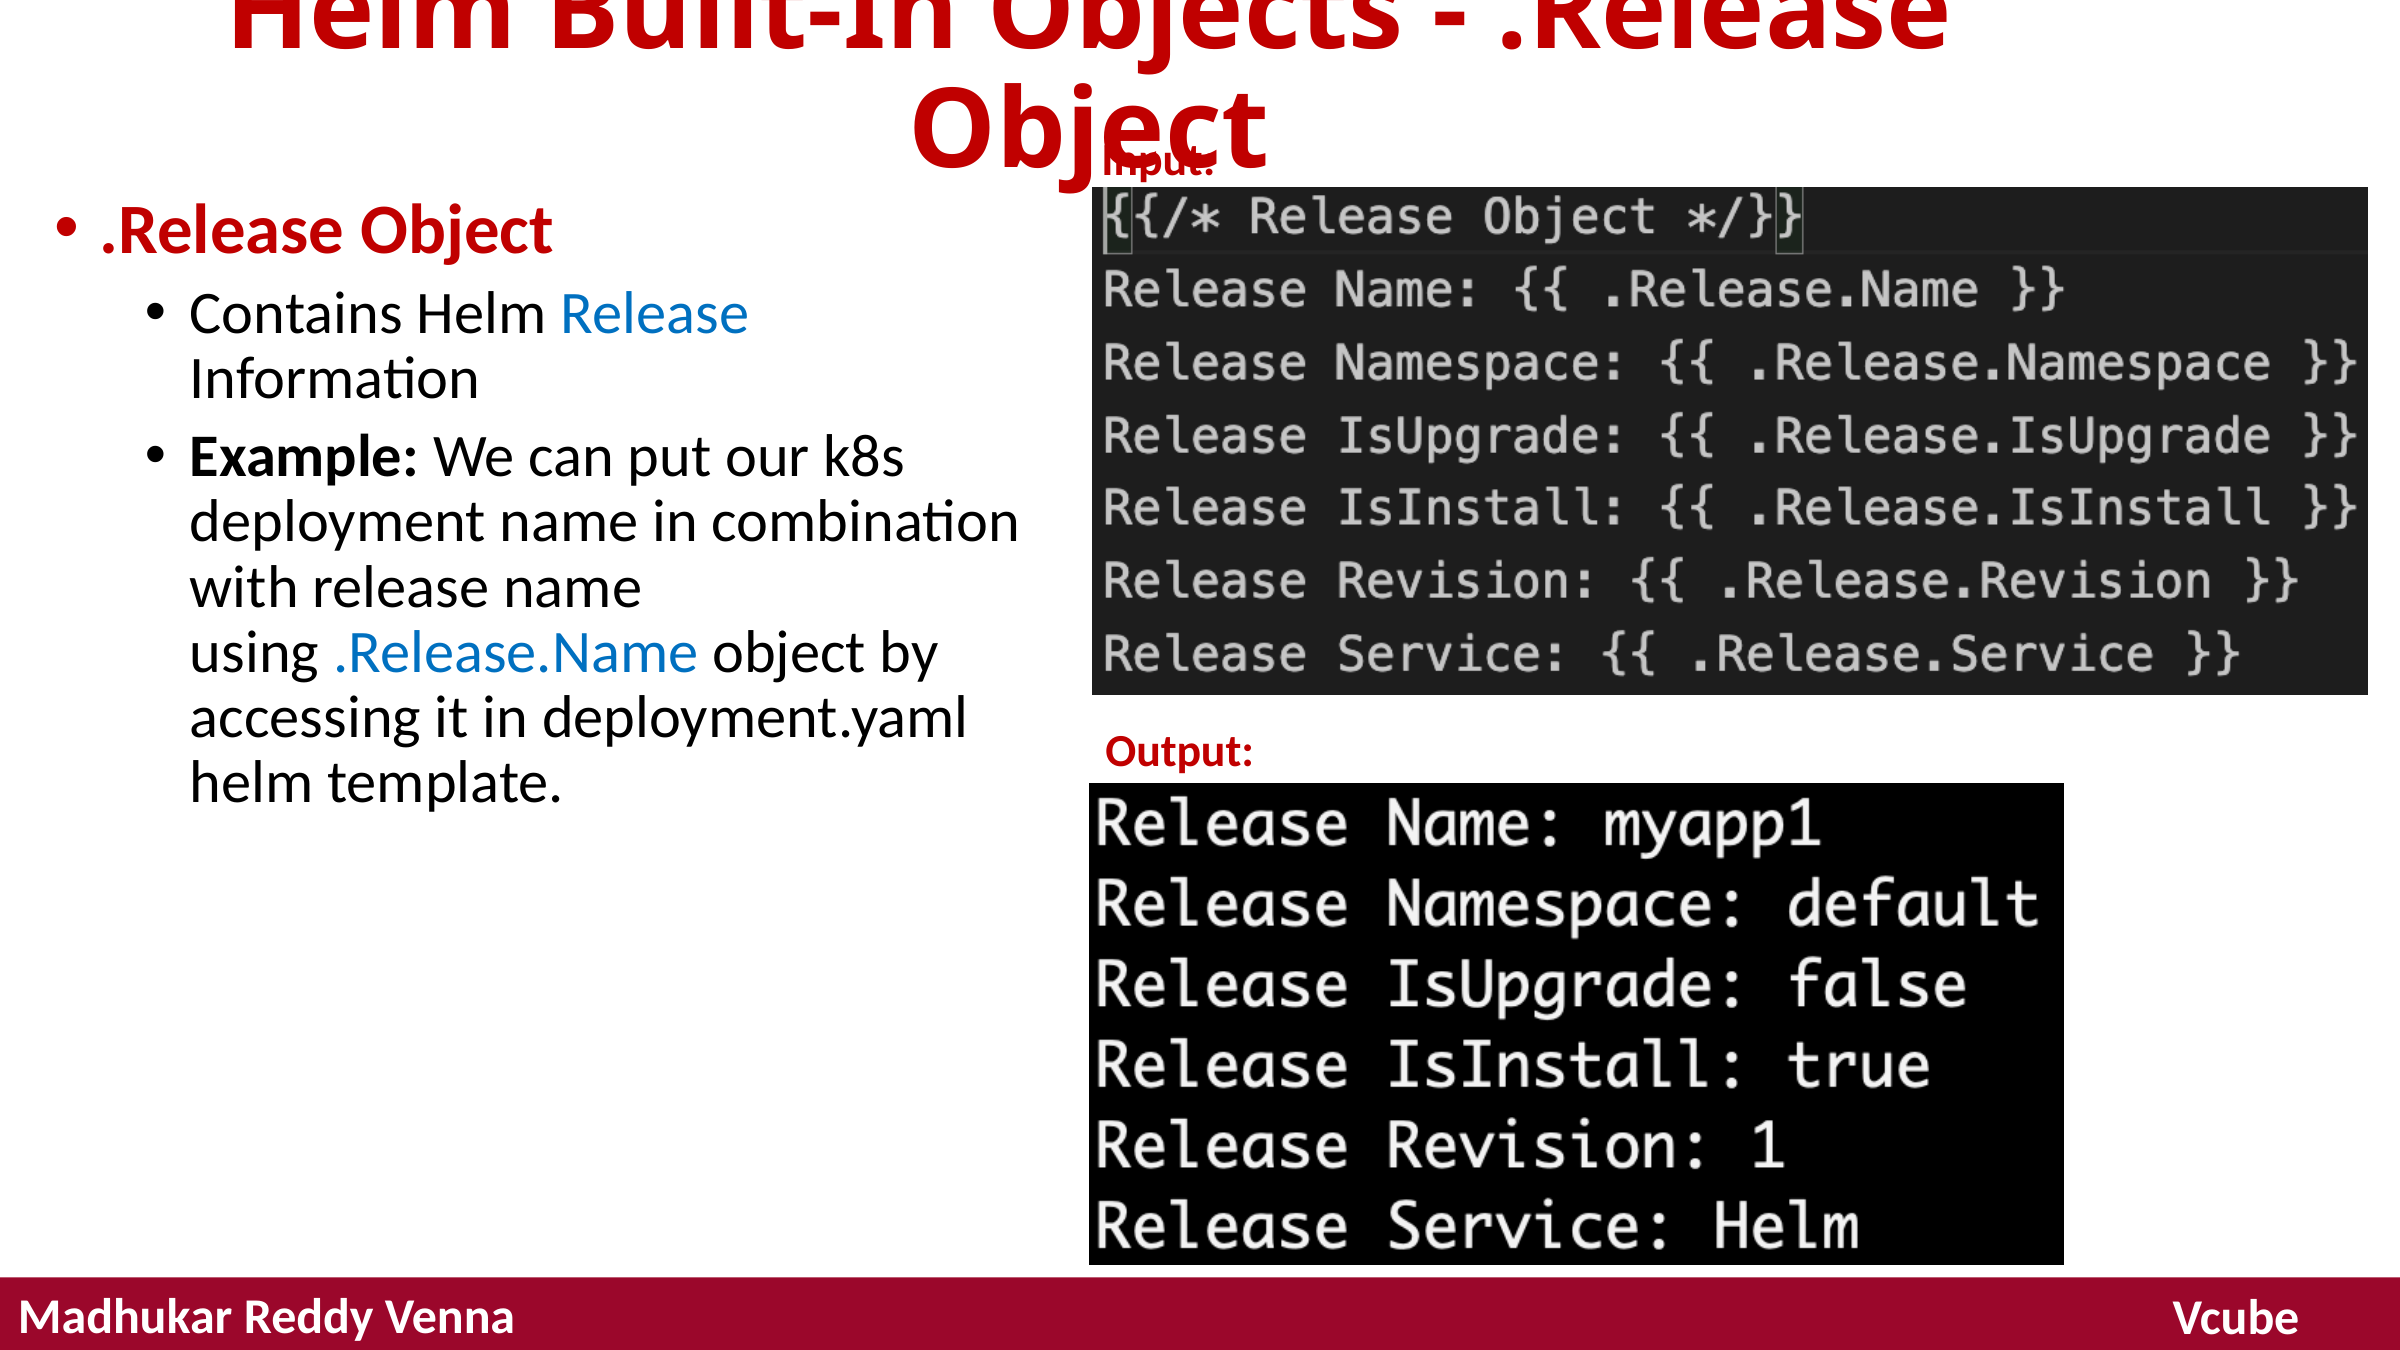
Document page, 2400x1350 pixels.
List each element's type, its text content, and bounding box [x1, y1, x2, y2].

list .Release Object Contains Helm Release Information Example: We can put our k8s deployment name in combination with release name using .Release.Name object by accessing it in deployment.yaml helm template. [36, 183, 1049, 1279]
picture [1091, 187, 2368, 695]
picture [1089, 783, 2064, 1265]
footer Madhukar Reddy Venna [0, 1278, 543, 1350]
text_box Input: [1086, 122, 1241, 176]
text_box Output: [1090, 713, 1280, 771]
title Helm Built-In Objects - .Release Object [97, 14, 2082, 131]
